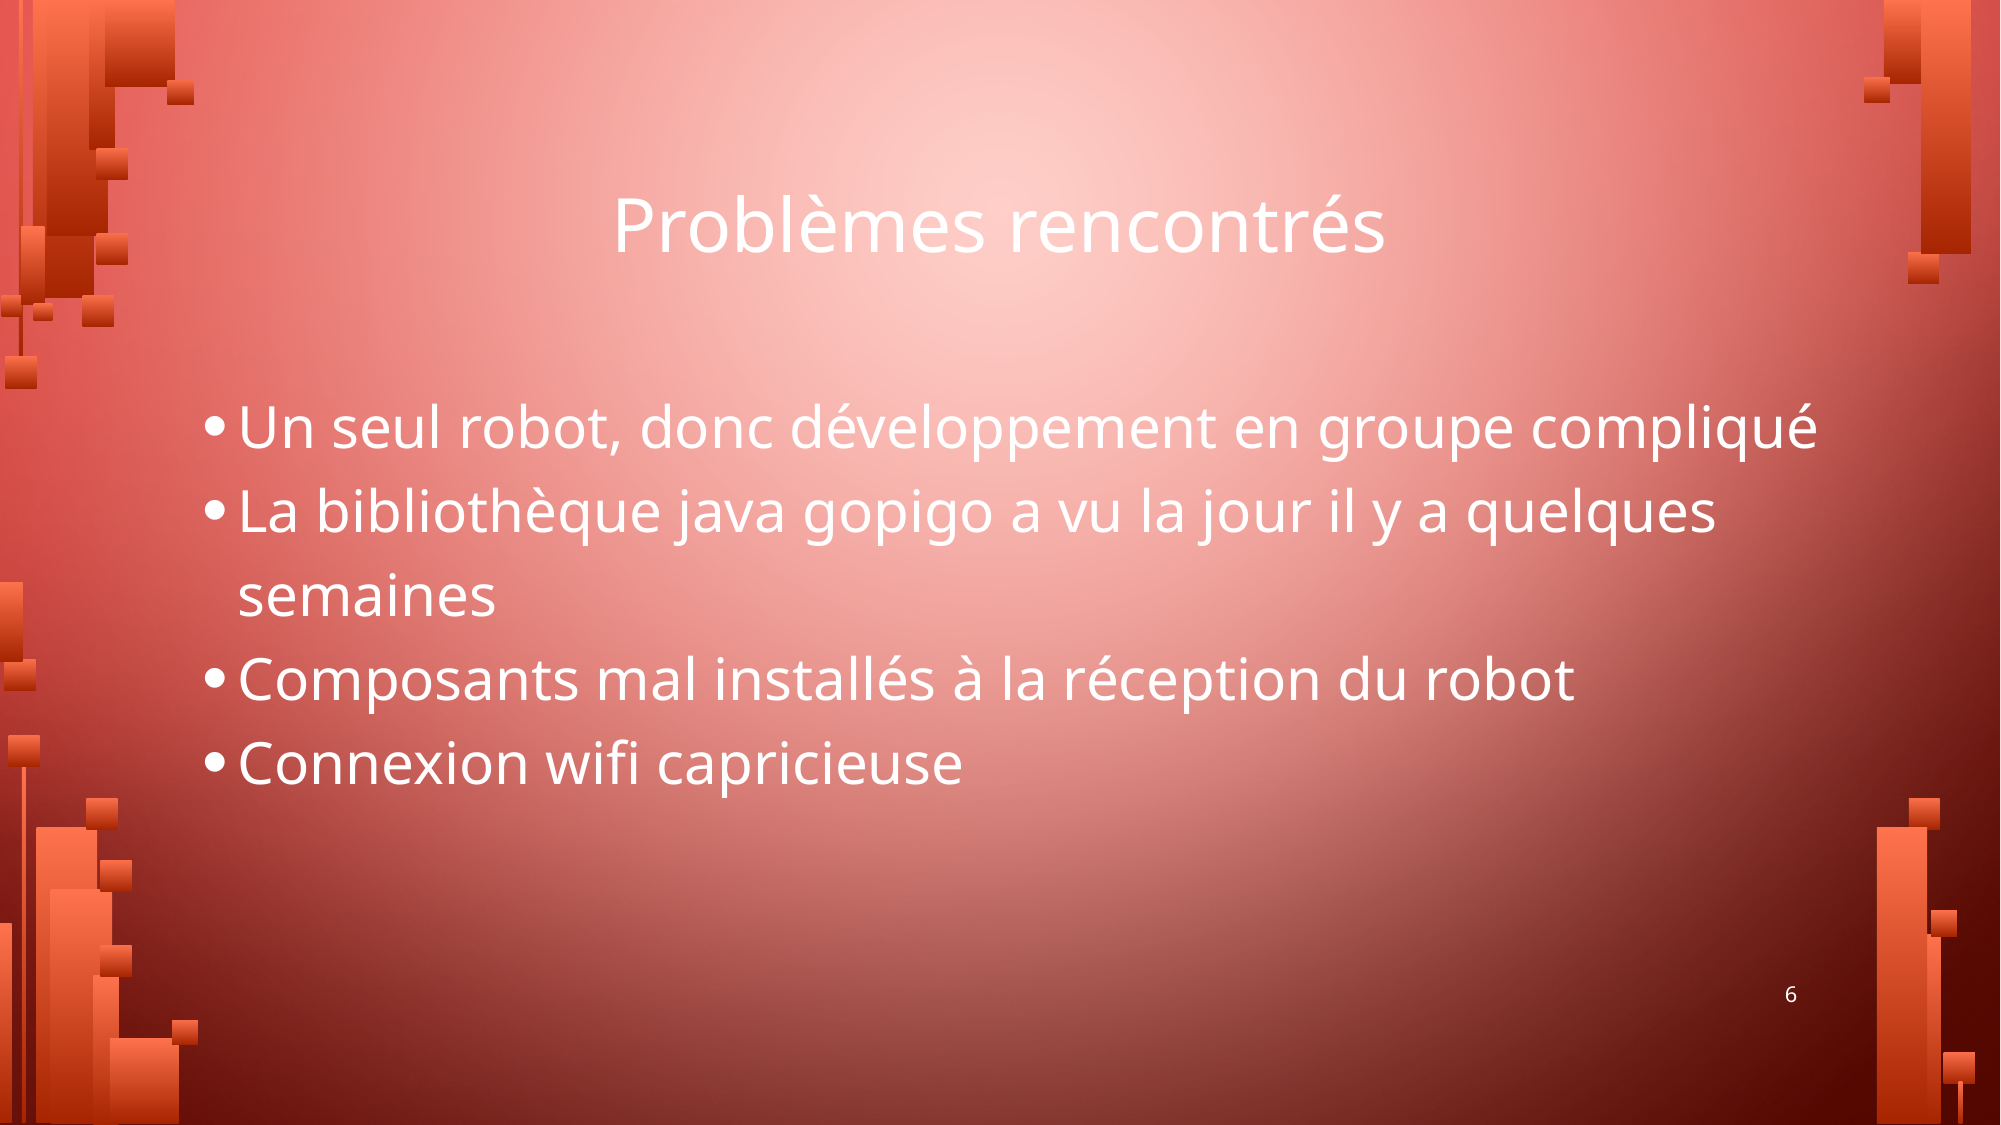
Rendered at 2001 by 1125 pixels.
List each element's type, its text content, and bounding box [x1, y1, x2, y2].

picture [0, 0, 2001, 1125]
text_box <numéro> [1685, 965, 1813, 1025]
text_box Un seul robot, donc développement en groupe compliqué La bibliothèque java gopigo a vu la jour il y a quelques semaines Composants mal installés à la réception du robot Connexion wifi capricieuse [187, 369, 1902, 950]
text_box Problèmes rencontrés [187, 101, 1813, 344]
